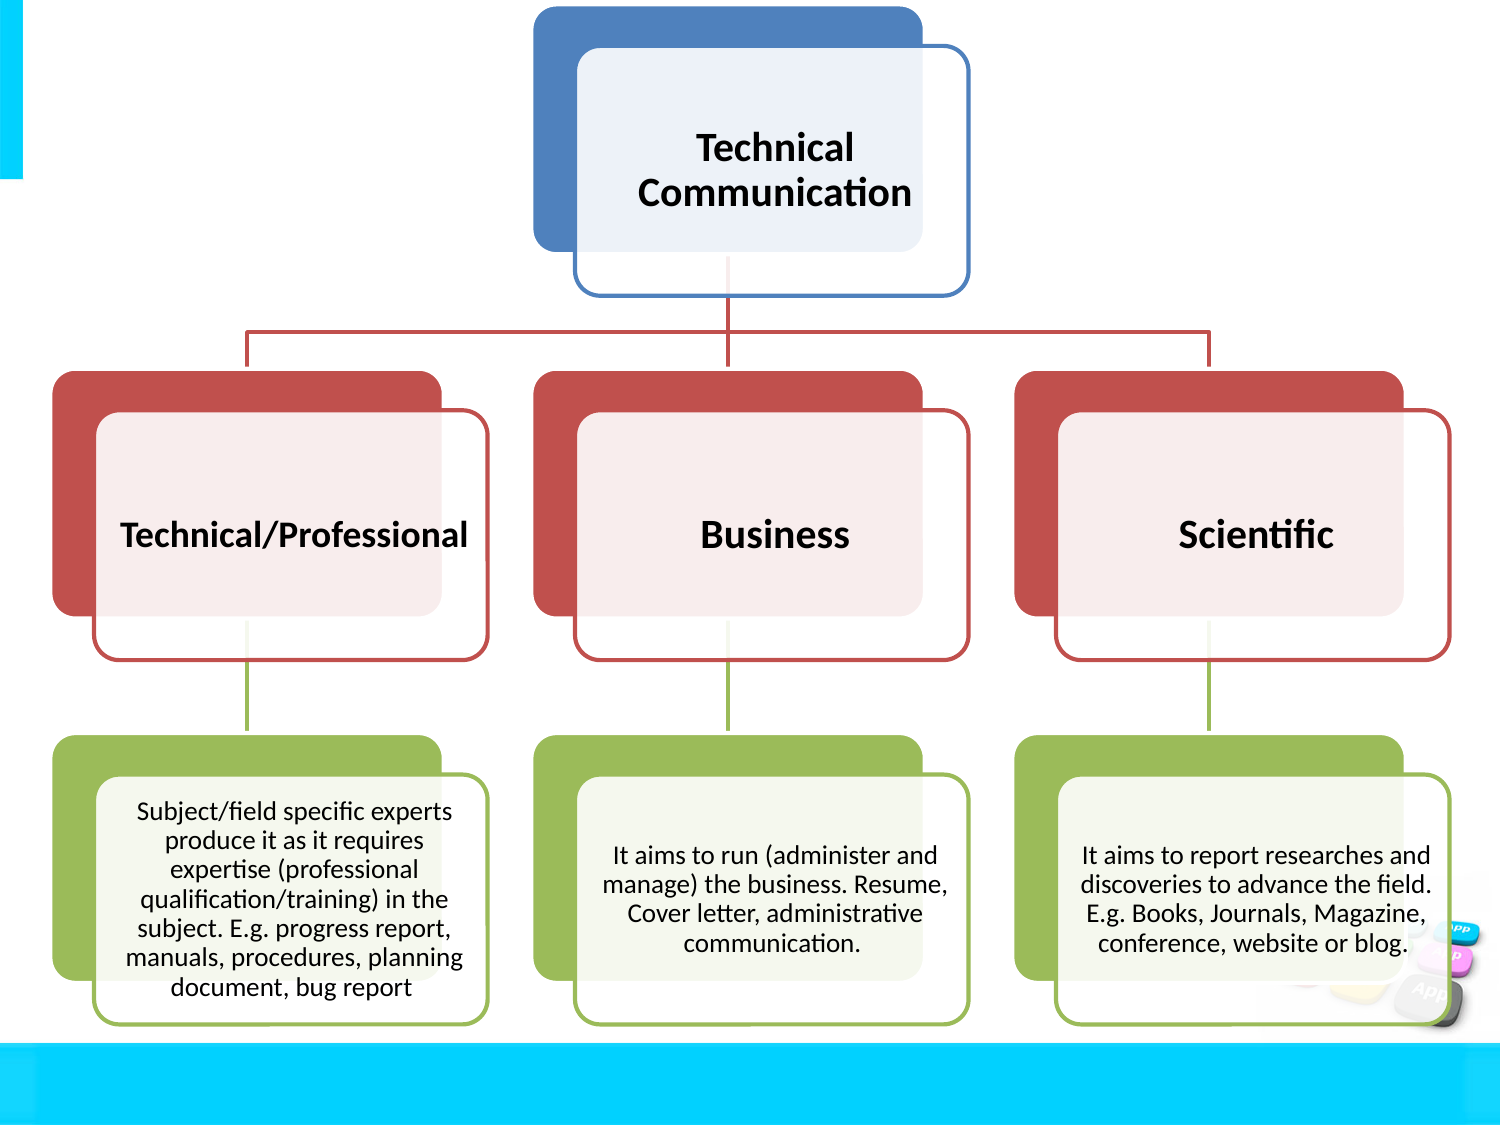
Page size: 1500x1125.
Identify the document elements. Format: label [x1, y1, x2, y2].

picture [0, 1026, 1500, 1125]
list [0, 3, 1500, 1026]
